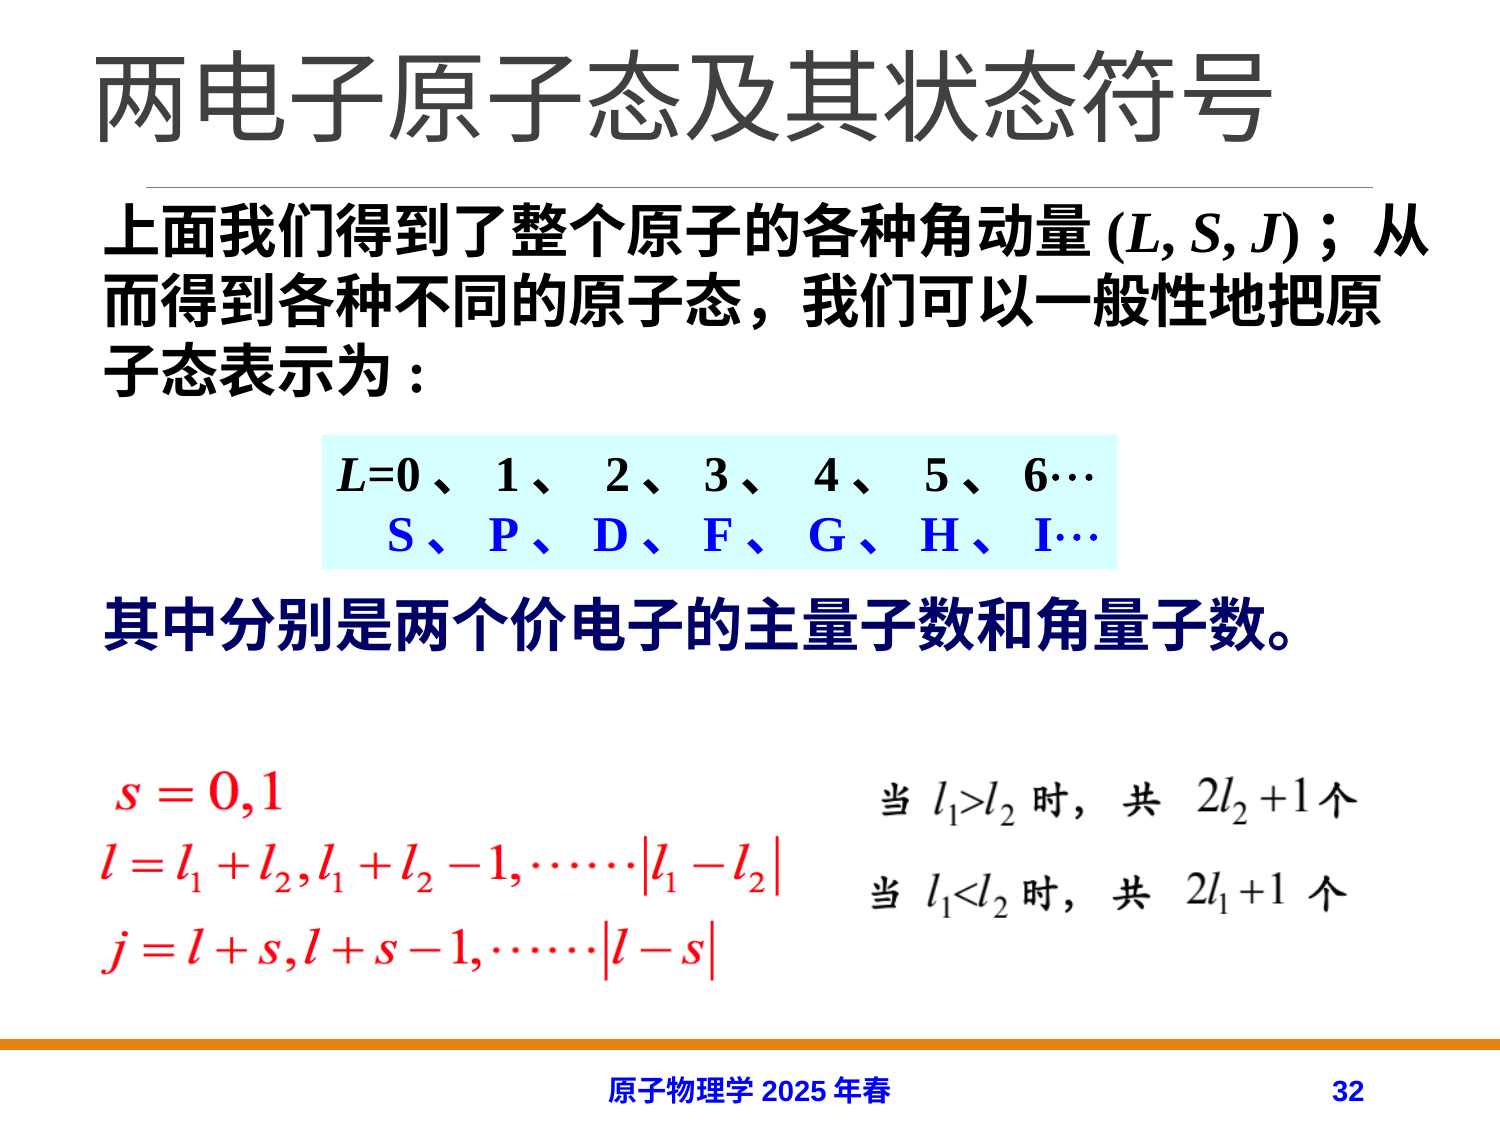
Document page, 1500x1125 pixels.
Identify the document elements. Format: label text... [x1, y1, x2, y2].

picture [111, 770, 288, 824]
picture [74, 825, 802, 988]
title 两电子原子态及其状态符号 [75, 8, 1438, 163]
slide_number 32 [1218, 1059, 1380, 1120]
text_box L=0、1、 2、3、 4、 5、6 S、P、D、F、G、H、I [322, 434, 1118, 570]
footer 原子物理学2025年春 [453, 1059, 1047, 1120]
picture [836, 775, 1380, 933]
